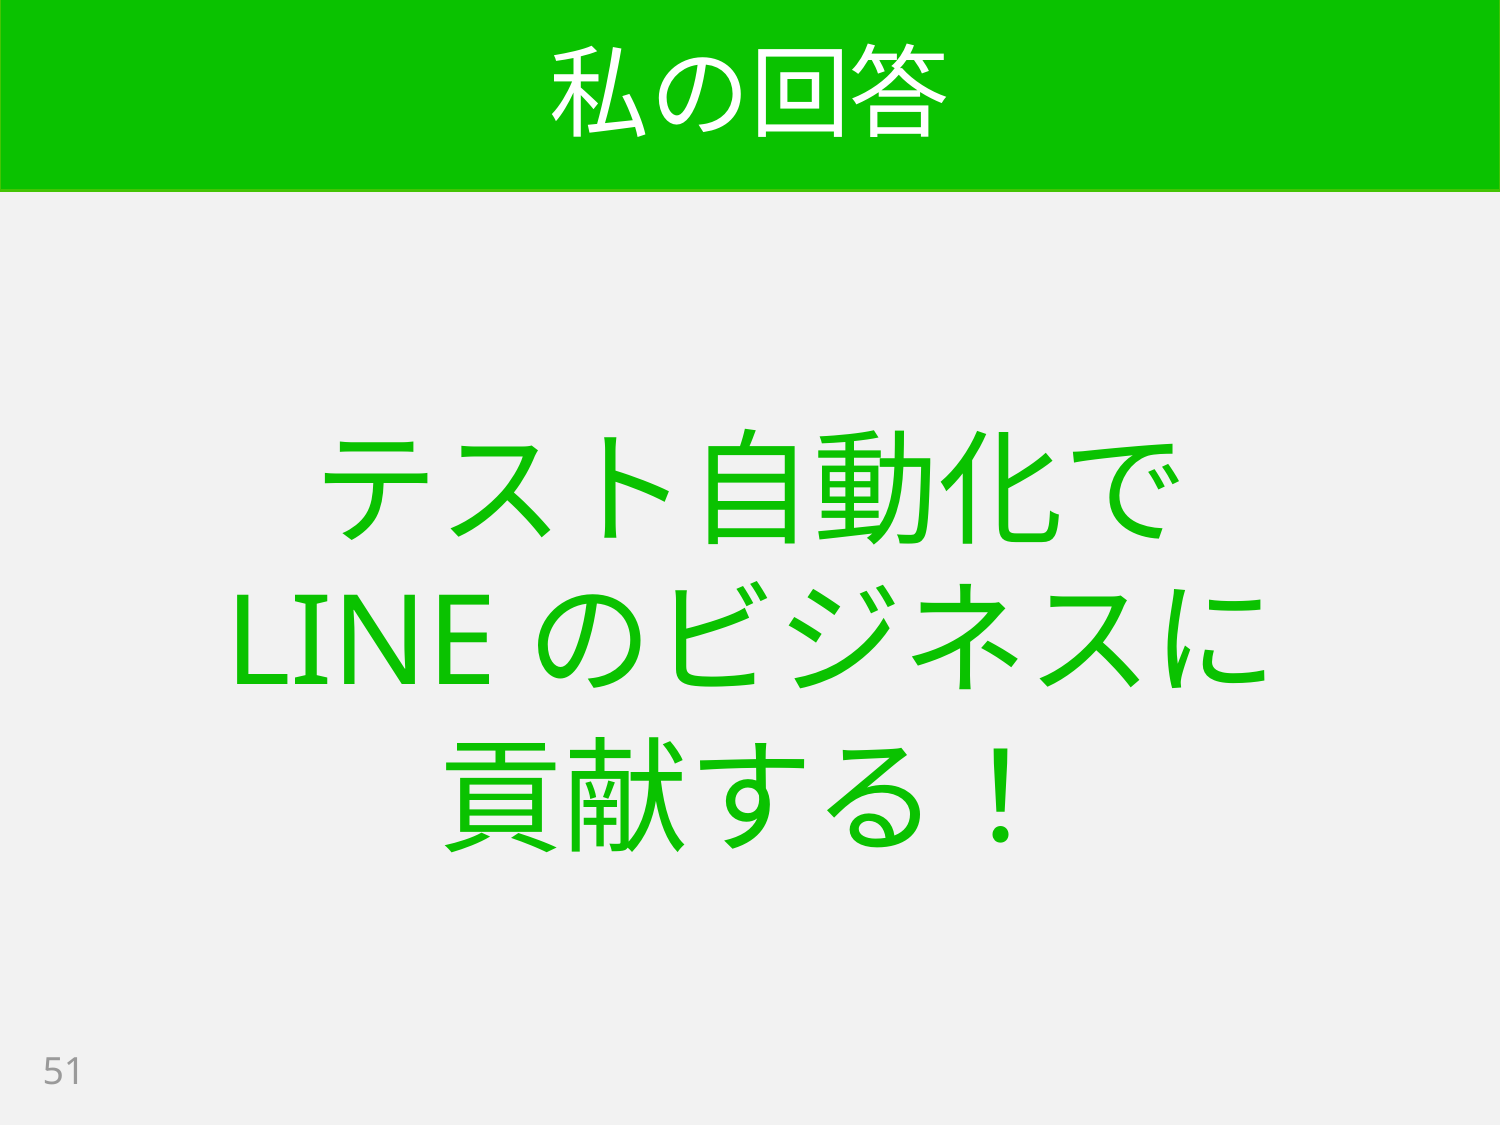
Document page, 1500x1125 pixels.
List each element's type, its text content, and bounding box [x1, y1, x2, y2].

slide_number 51 [27, 1042, 146, 1102]
list テスト自動化で LINEのビジネスに 貢献する！ [103, 277, 1397, 1000]
title 私の回答 [0, 53, 1500, 140]
